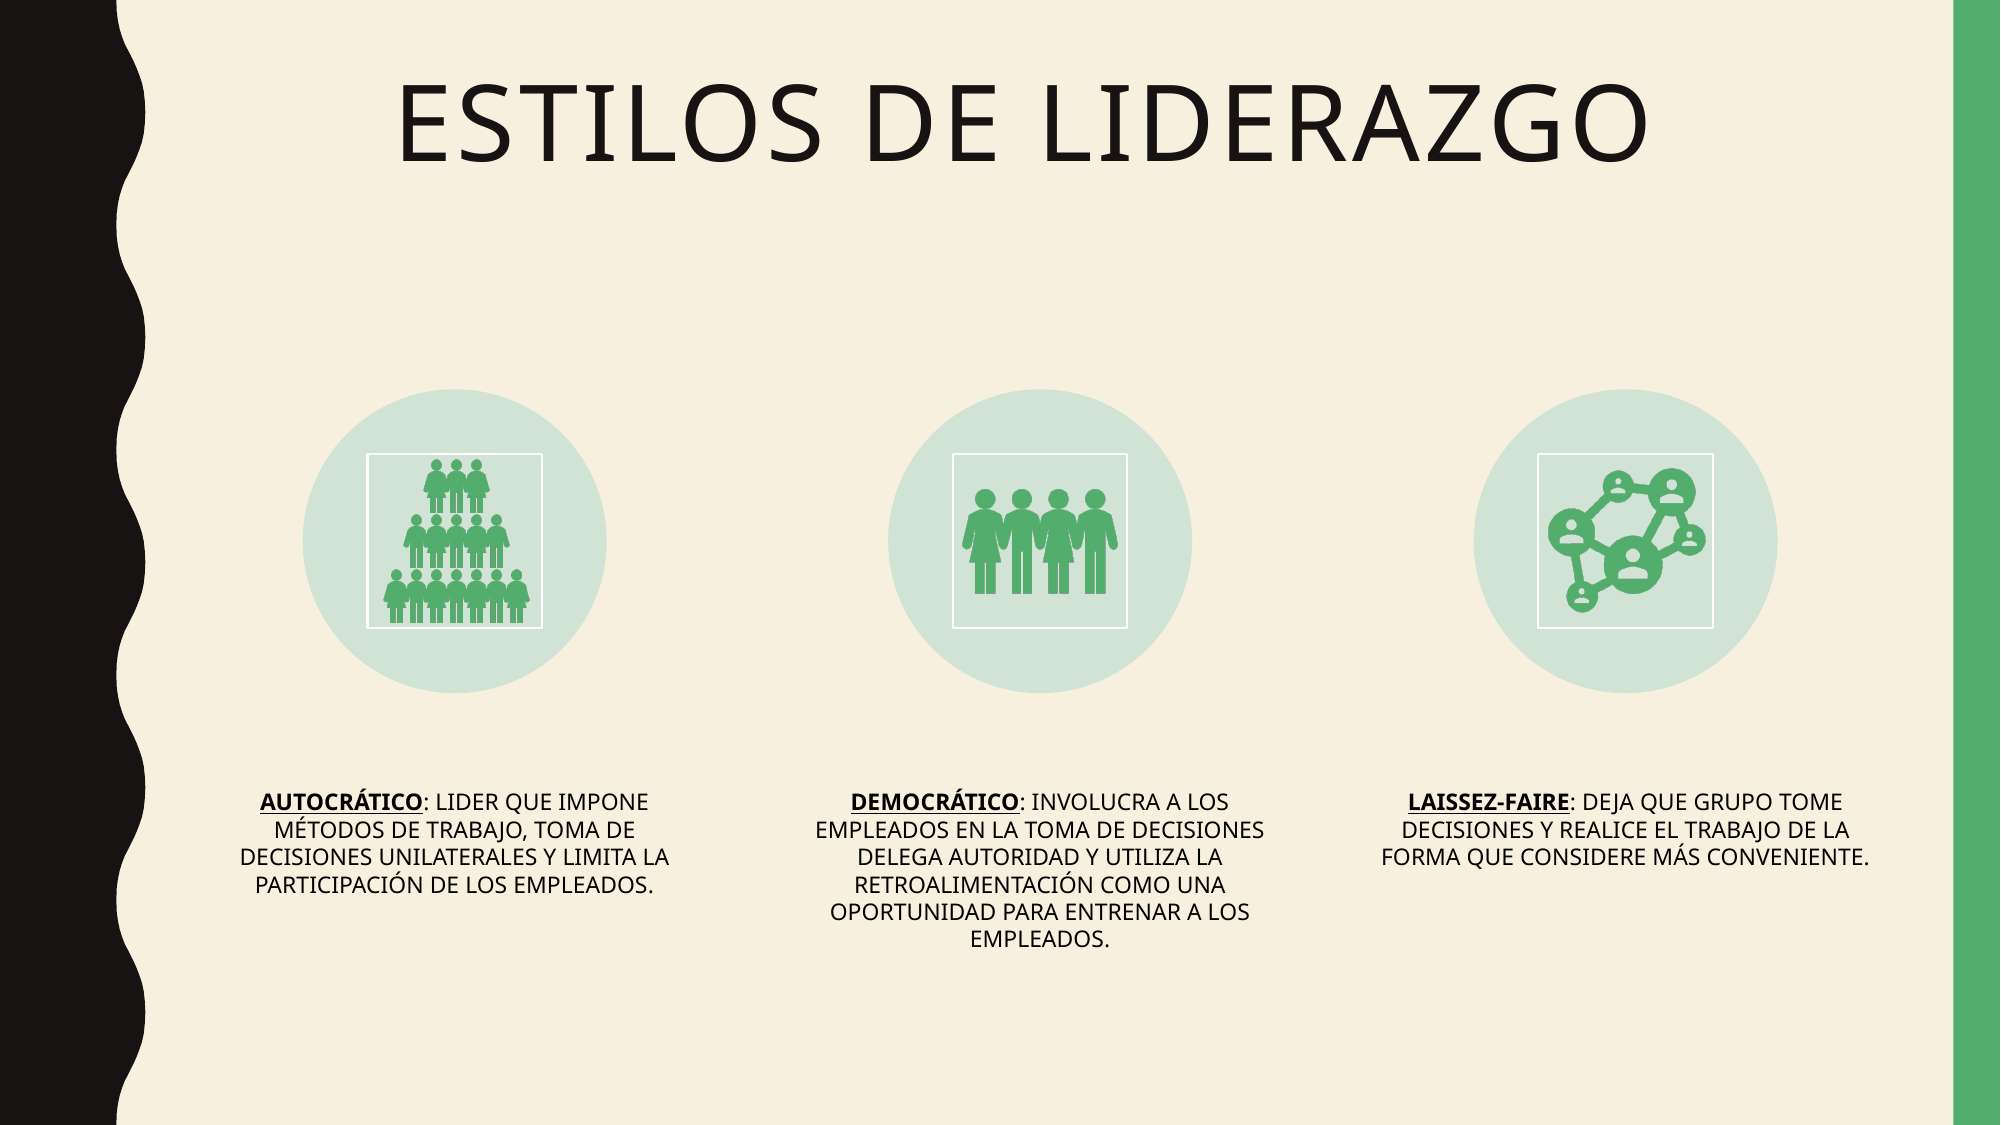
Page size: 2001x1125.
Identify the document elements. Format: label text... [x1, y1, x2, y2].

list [205, 374, 1875, 965]
title ESTILOS DE LIDERAZGO [205, 62, 1875, 308]
